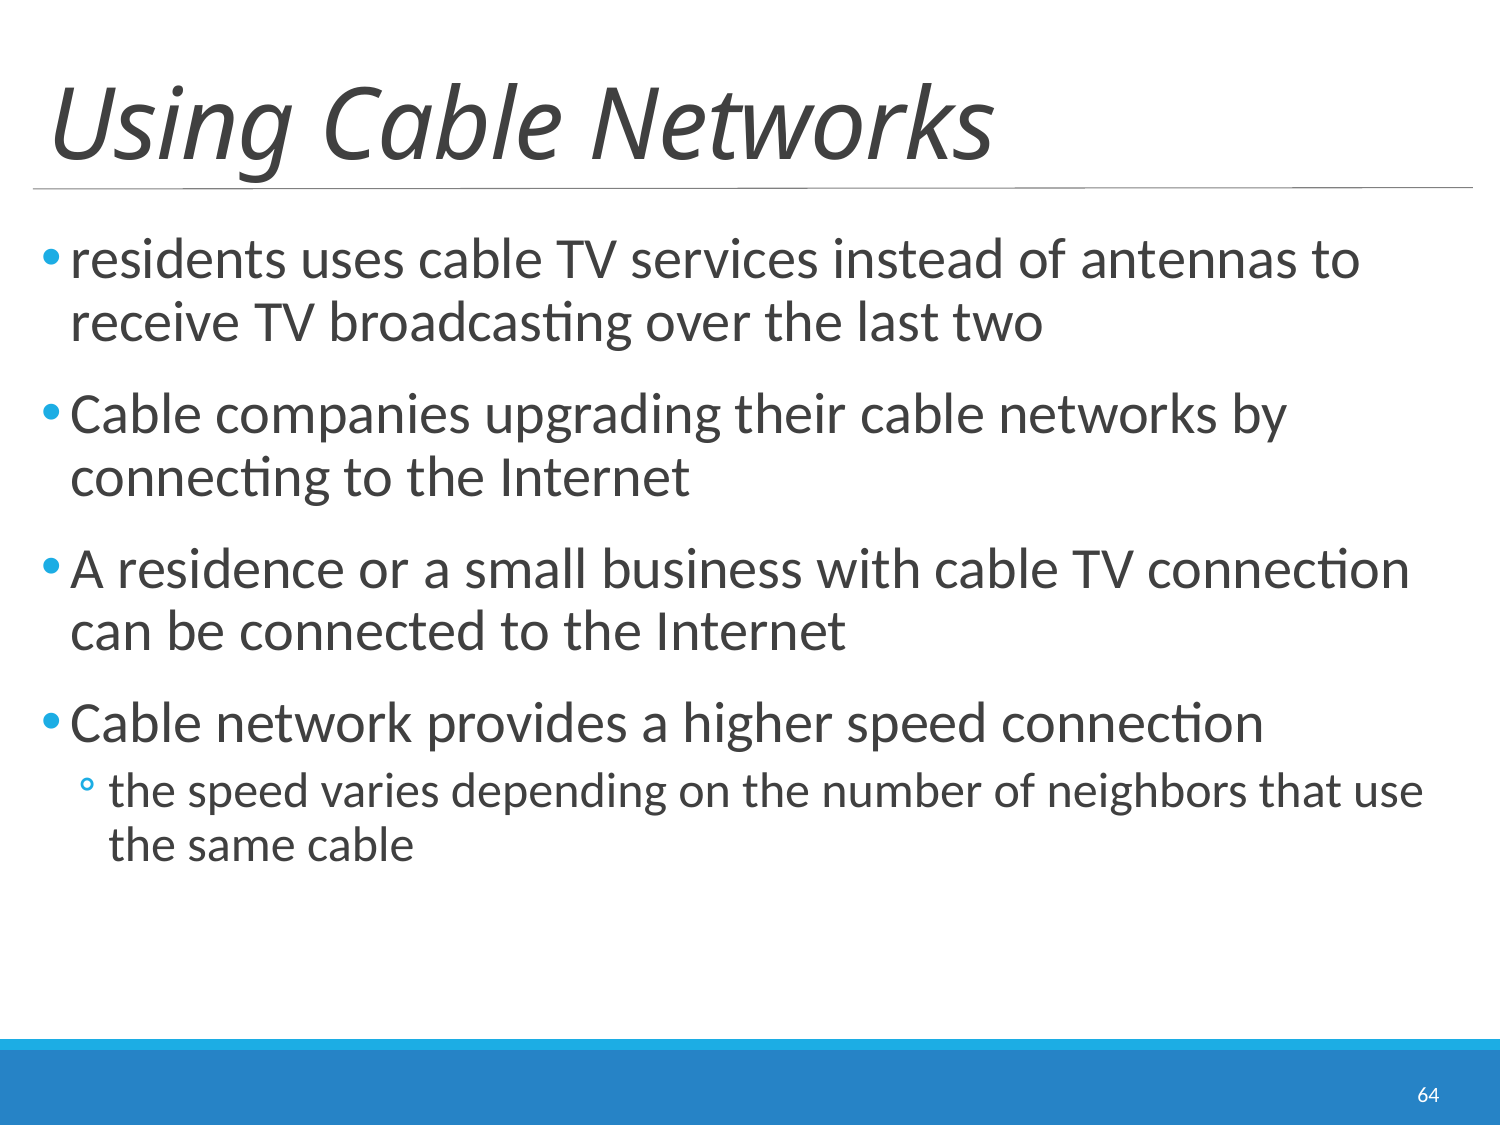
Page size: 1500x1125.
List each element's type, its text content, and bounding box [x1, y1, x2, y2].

title Using Cable Networks [32, 37, 1473, 188]
list residents uses cable TV services instead of antennas to receive TV broadcasting over the last two Cable companies upgrading their cable networks by connecting to the Internet A residence or a small business with cable TV connection can be connected to the Internet Cable network provides a higher speed connection the speed varies depending on the number of neighbors that use the same cable [32, 220, 1473, 963]
